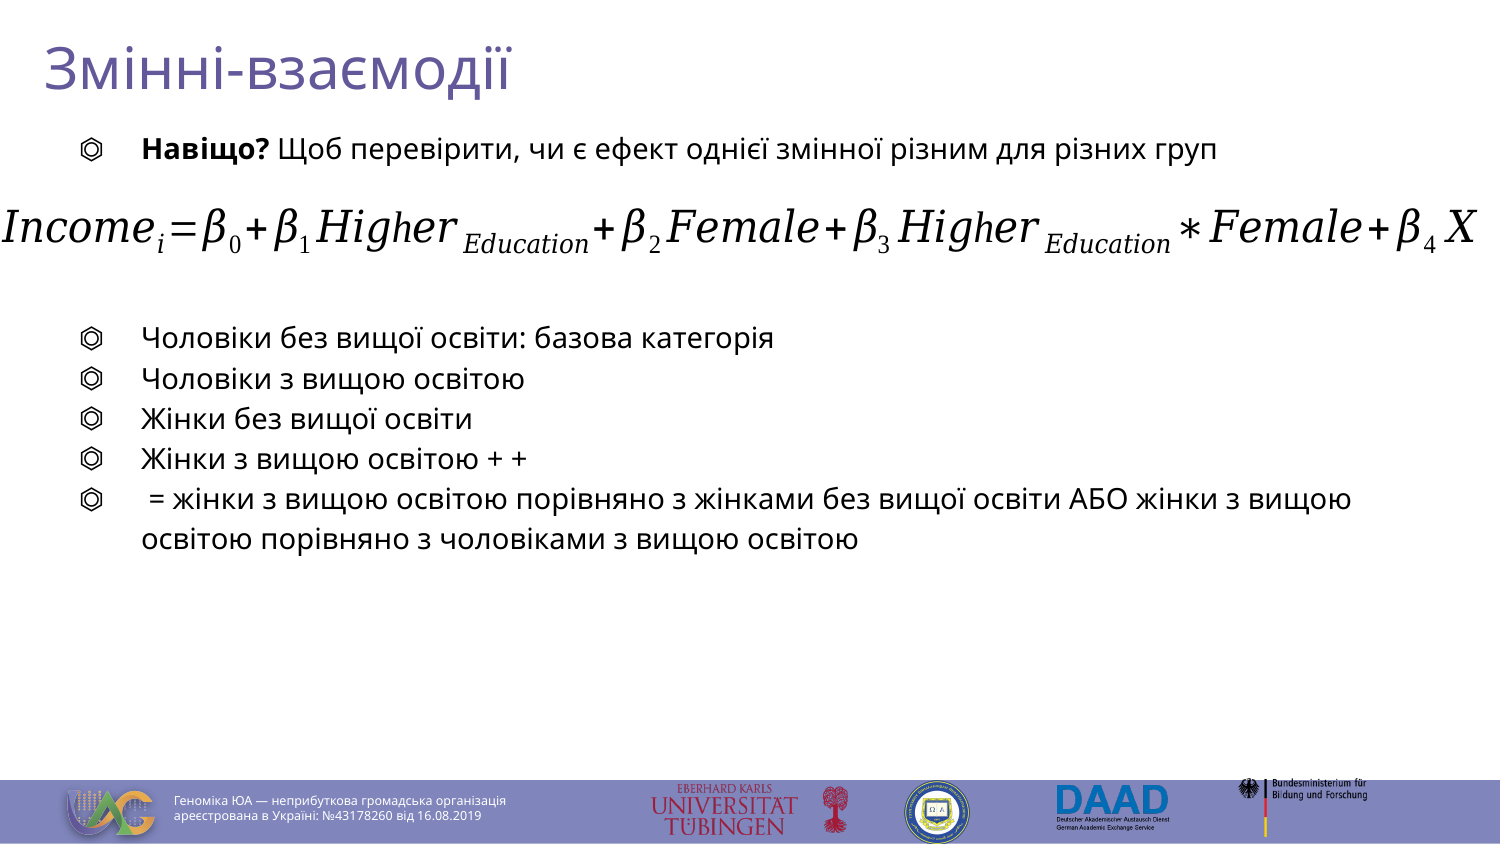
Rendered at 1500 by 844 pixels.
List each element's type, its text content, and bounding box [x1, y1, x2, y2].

picture [51, 780, 171, 839]
picture [1052, 780, 1173, 840]
picture [651, 784, 848, 835]
picture [1238, 778, 1367, 837]
picture [904, 780, 970, 844]
title Змінні-взаємодії [29, 16, 1428, 111]
